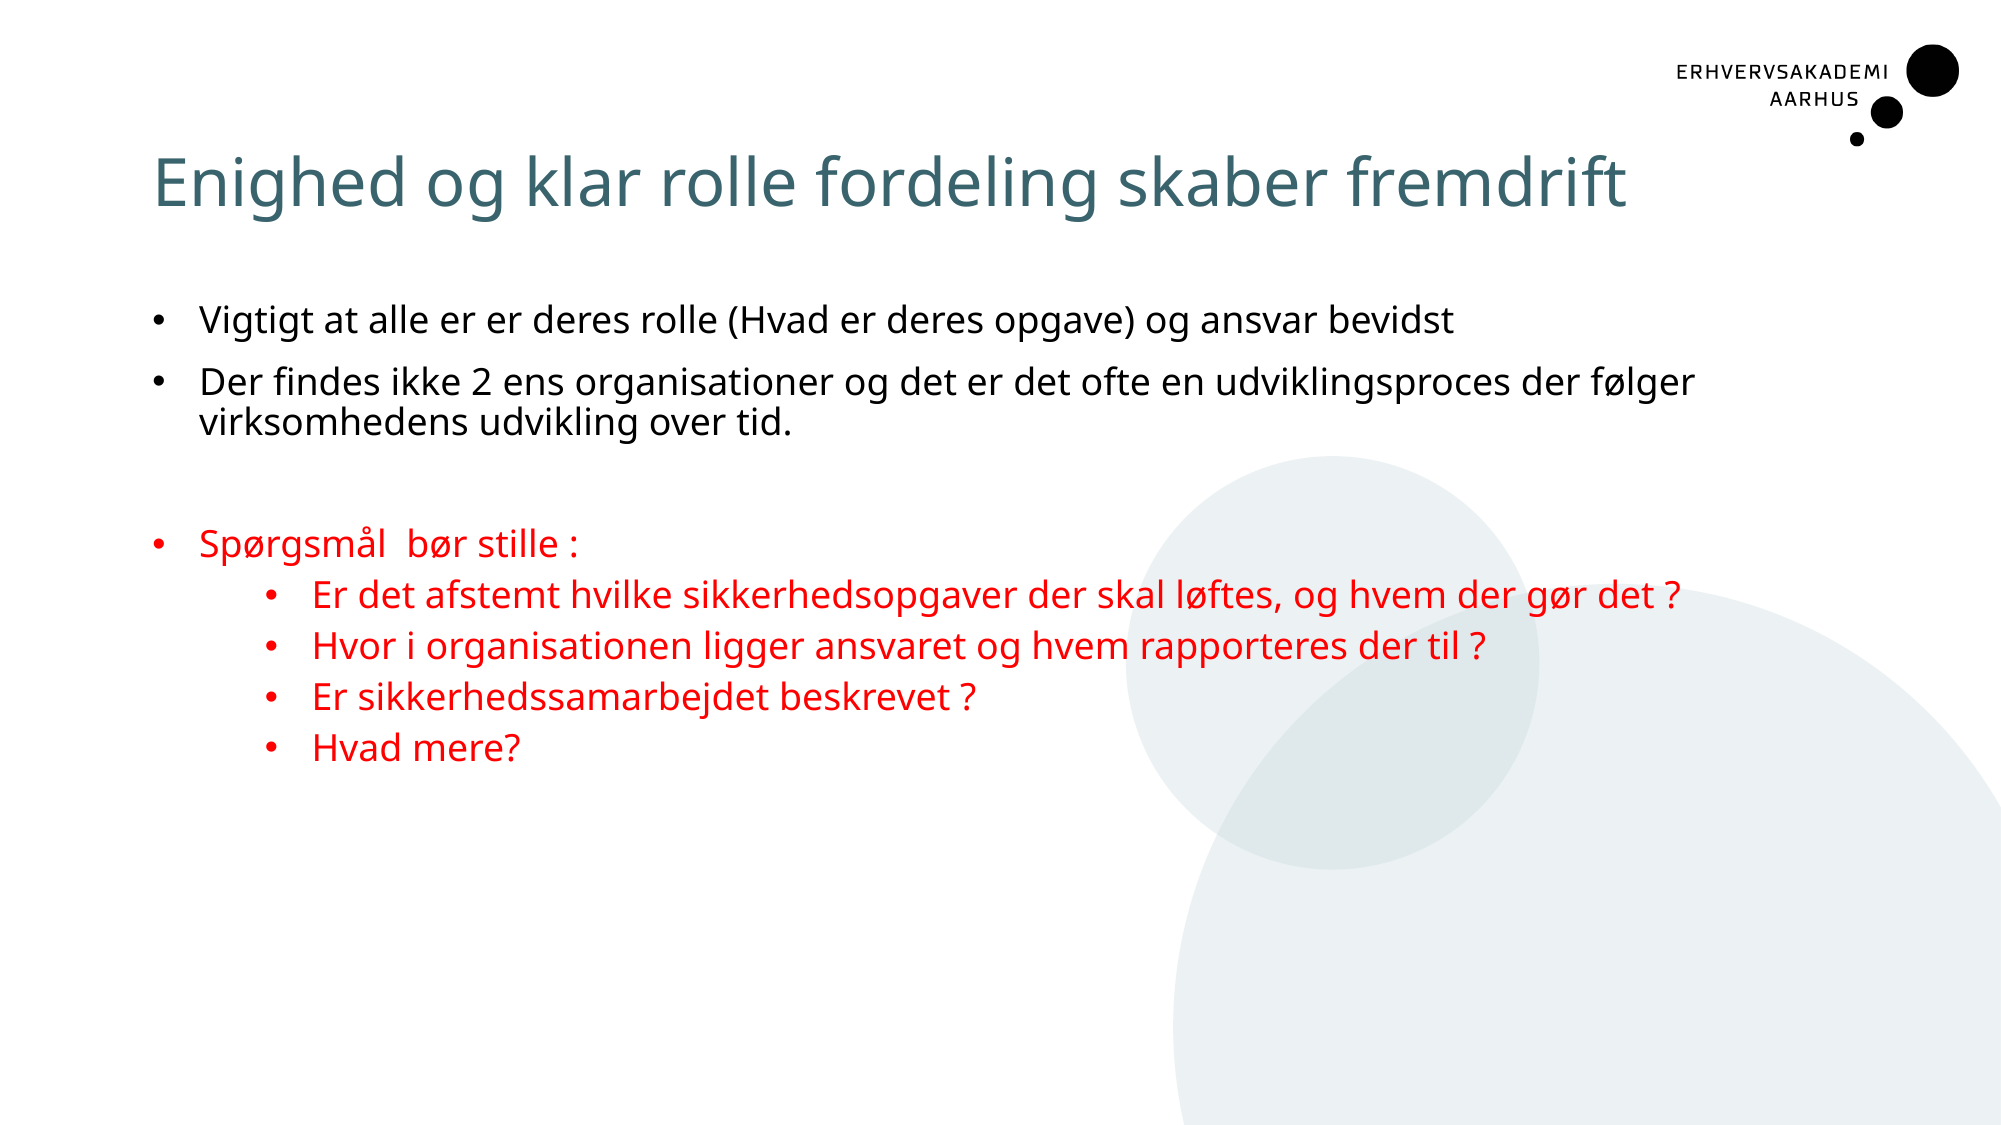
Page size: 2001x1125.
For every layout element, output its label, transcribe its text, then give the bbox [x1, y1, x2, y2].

picture [1666, 38, 1965, 151]
title Enighed og klar rolle fordeling skaber fremdrift [137, 109, 1863, 261]
list Vigtigt at alle er er deres rolle (Hvad er deres opgave) og ansvar bevidst Der findes ikke 2 ens organisationer og det er det ofte en udviklingsproces der følger virksomhedens udvikling over tid. Spørgsmål bør stille : Er det afstemt hvilke sikkerhedsopgaver der skal løftes, og hvem der gør det ? Hvor i organisationen ligger ansvaret og hvem rapporteres der til ? Er sikkerhedssamarbejdet beskrevet ? Hvad mere? [137, 293, 1863, 1016]
